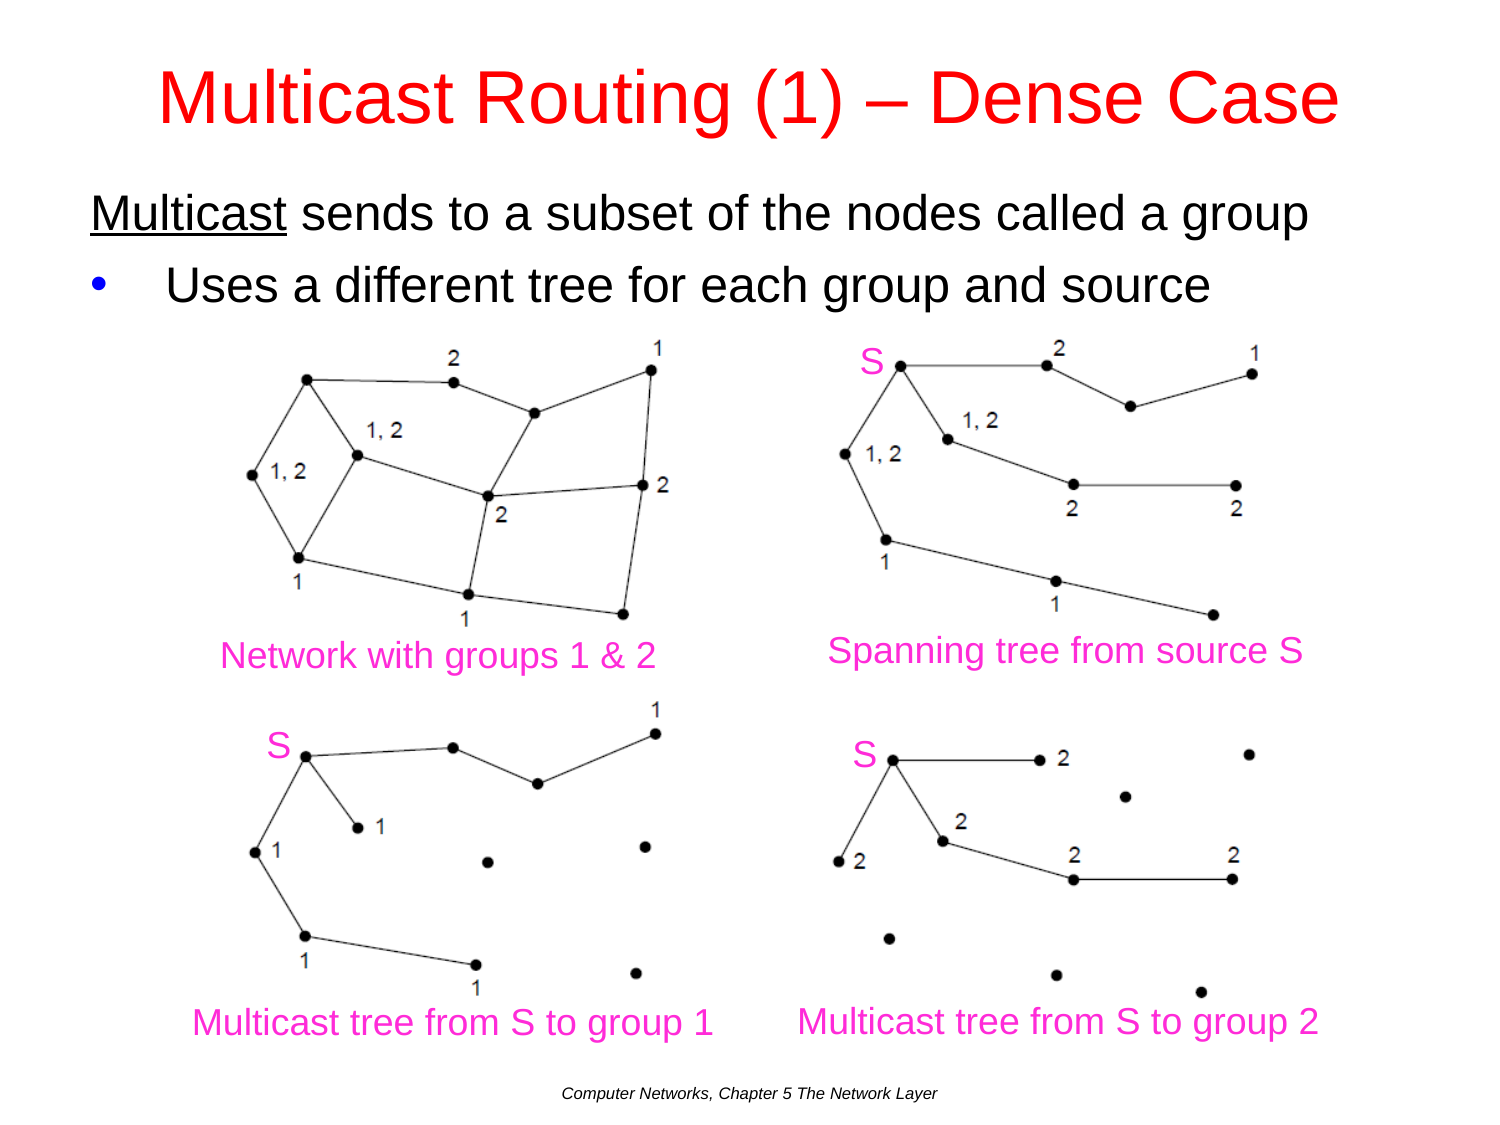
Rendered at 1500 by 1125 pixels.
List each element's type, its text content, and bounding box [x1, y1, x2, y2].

text_box Multicast tree from S to group 1 [191, 997, 219, 1043]
text_box Multicast tree from S to group 2 [1288, 996, 1320, 1042]
list Multicast sends to a subset of the nodes called a group Uses a different tree for each group and source [75, 172, 1425, 972]
picture [223, 315, 1284, 1039]
title Multicast Routing (1) – Dense Case [0, 0, 1500, 188]
footer Computer Networks, Chapter 5 The Network Layer [0, 1074, 1500, 1125]
text_box Spanning tree from source S [1288, 626, 1305, 672]
